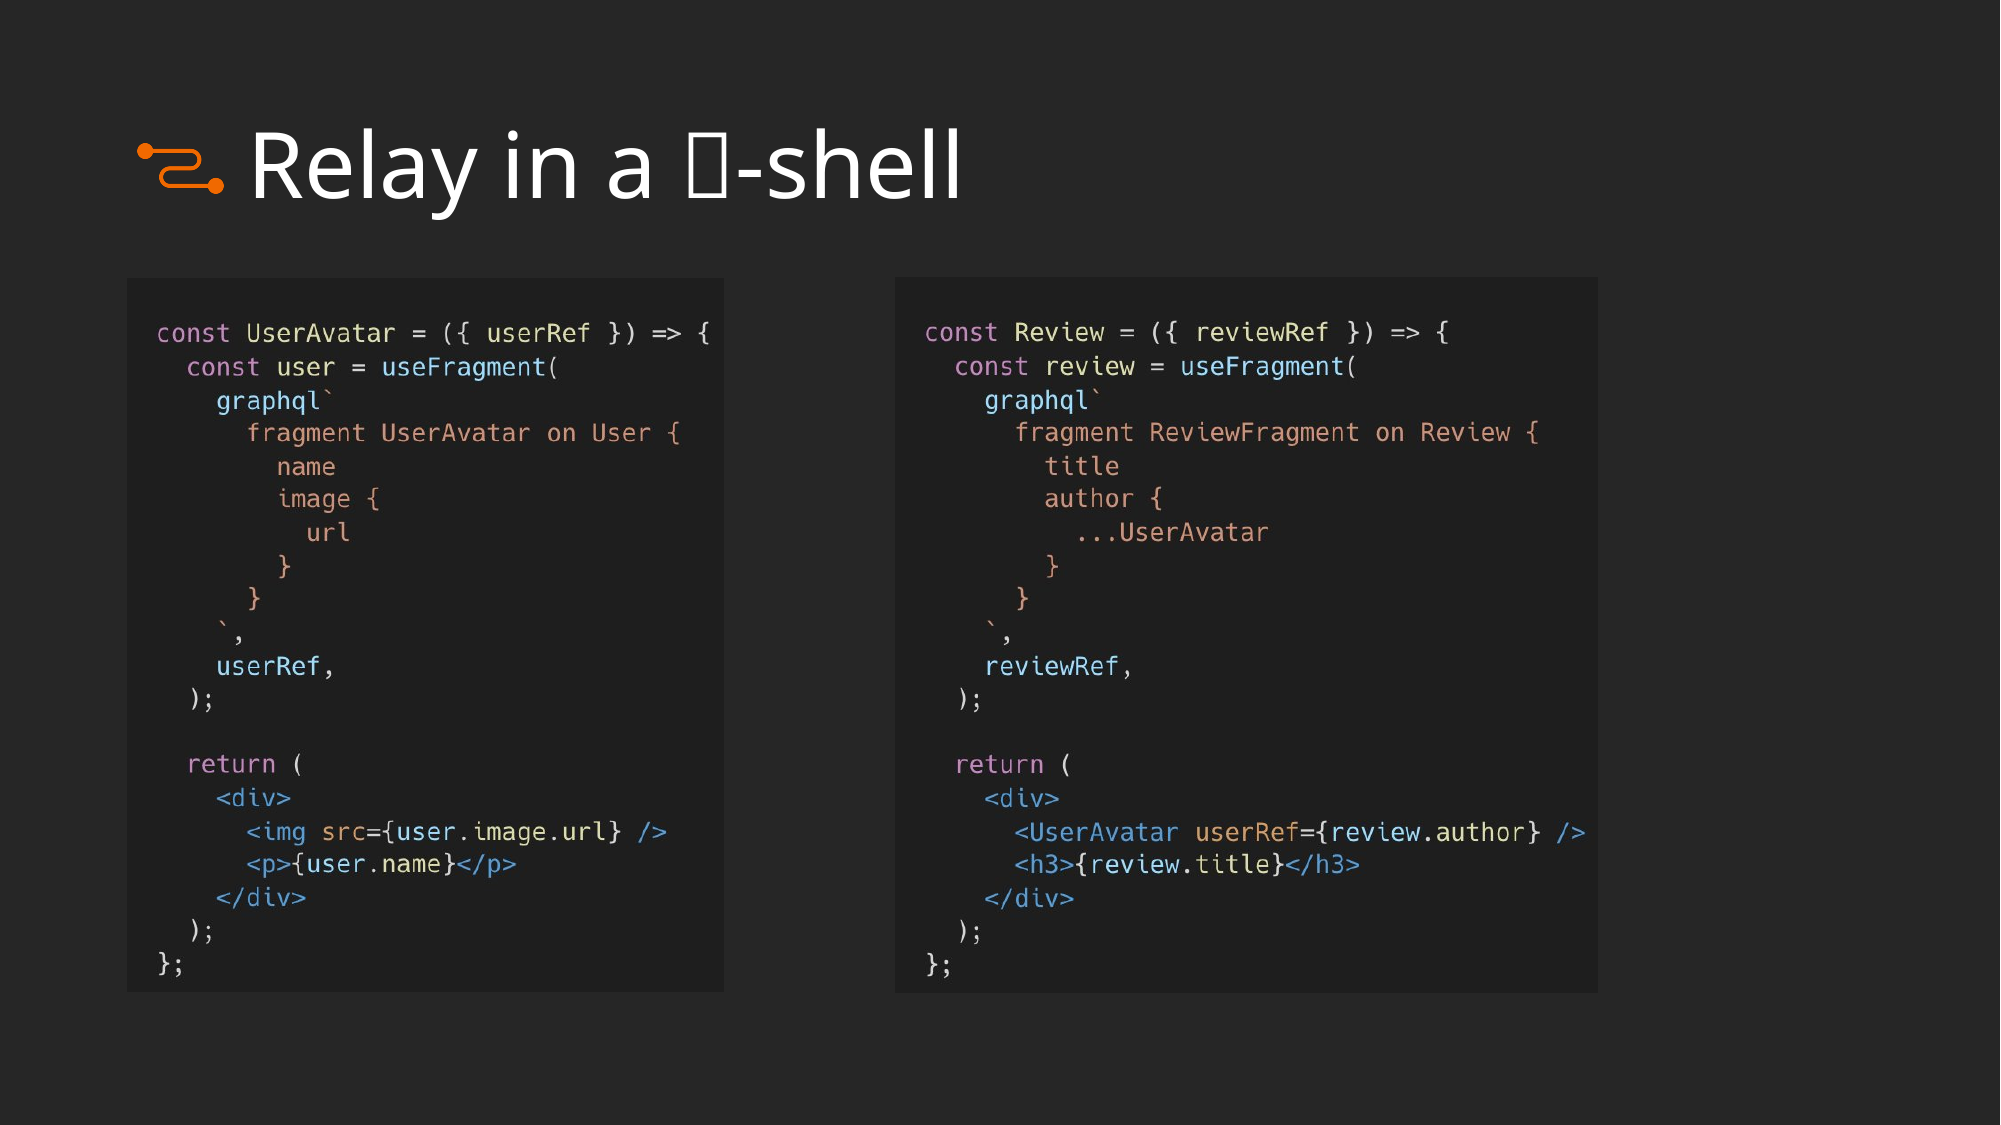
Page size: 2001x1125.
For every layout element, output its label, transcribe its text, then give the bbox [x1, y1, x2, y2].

title Relay in a 🥜-shell [137, 59, 1863, 278]
picture [137, 125, 224, 212]
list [127, 278, 724, 992]
picture [895, 277, 1598, 993]
